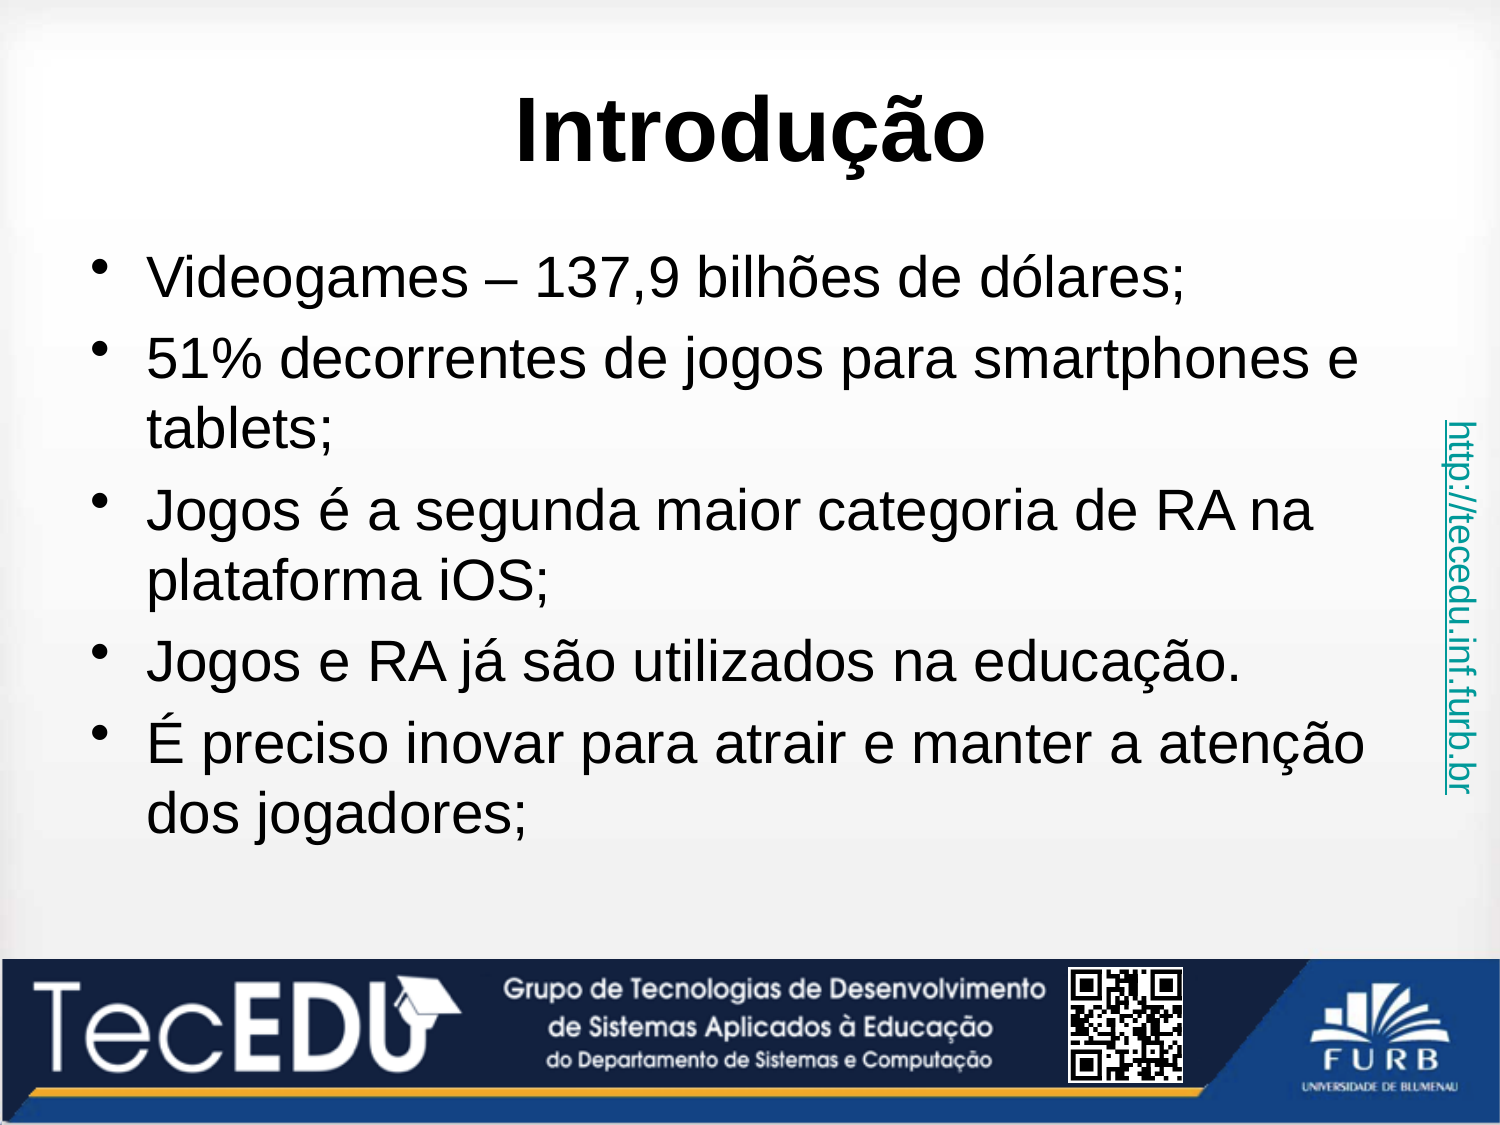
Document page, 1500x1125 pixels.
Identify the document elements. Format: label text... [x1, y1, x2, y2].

list Videogames – 137,9 bilhões de dólares; 51% decorrentes de jogos para smartphones e tablets; Jogos é a segunda maior categoria de RA na plataforma iOS; Jogos e RA já são utilizados na educação. É preciso inovar para atrair e manter a atenção dos jogadores; [74, 231, 1426, 1000]
title Introdução [76, 30, 1427, 219]
picture [0, 0, 1500, 1125]
